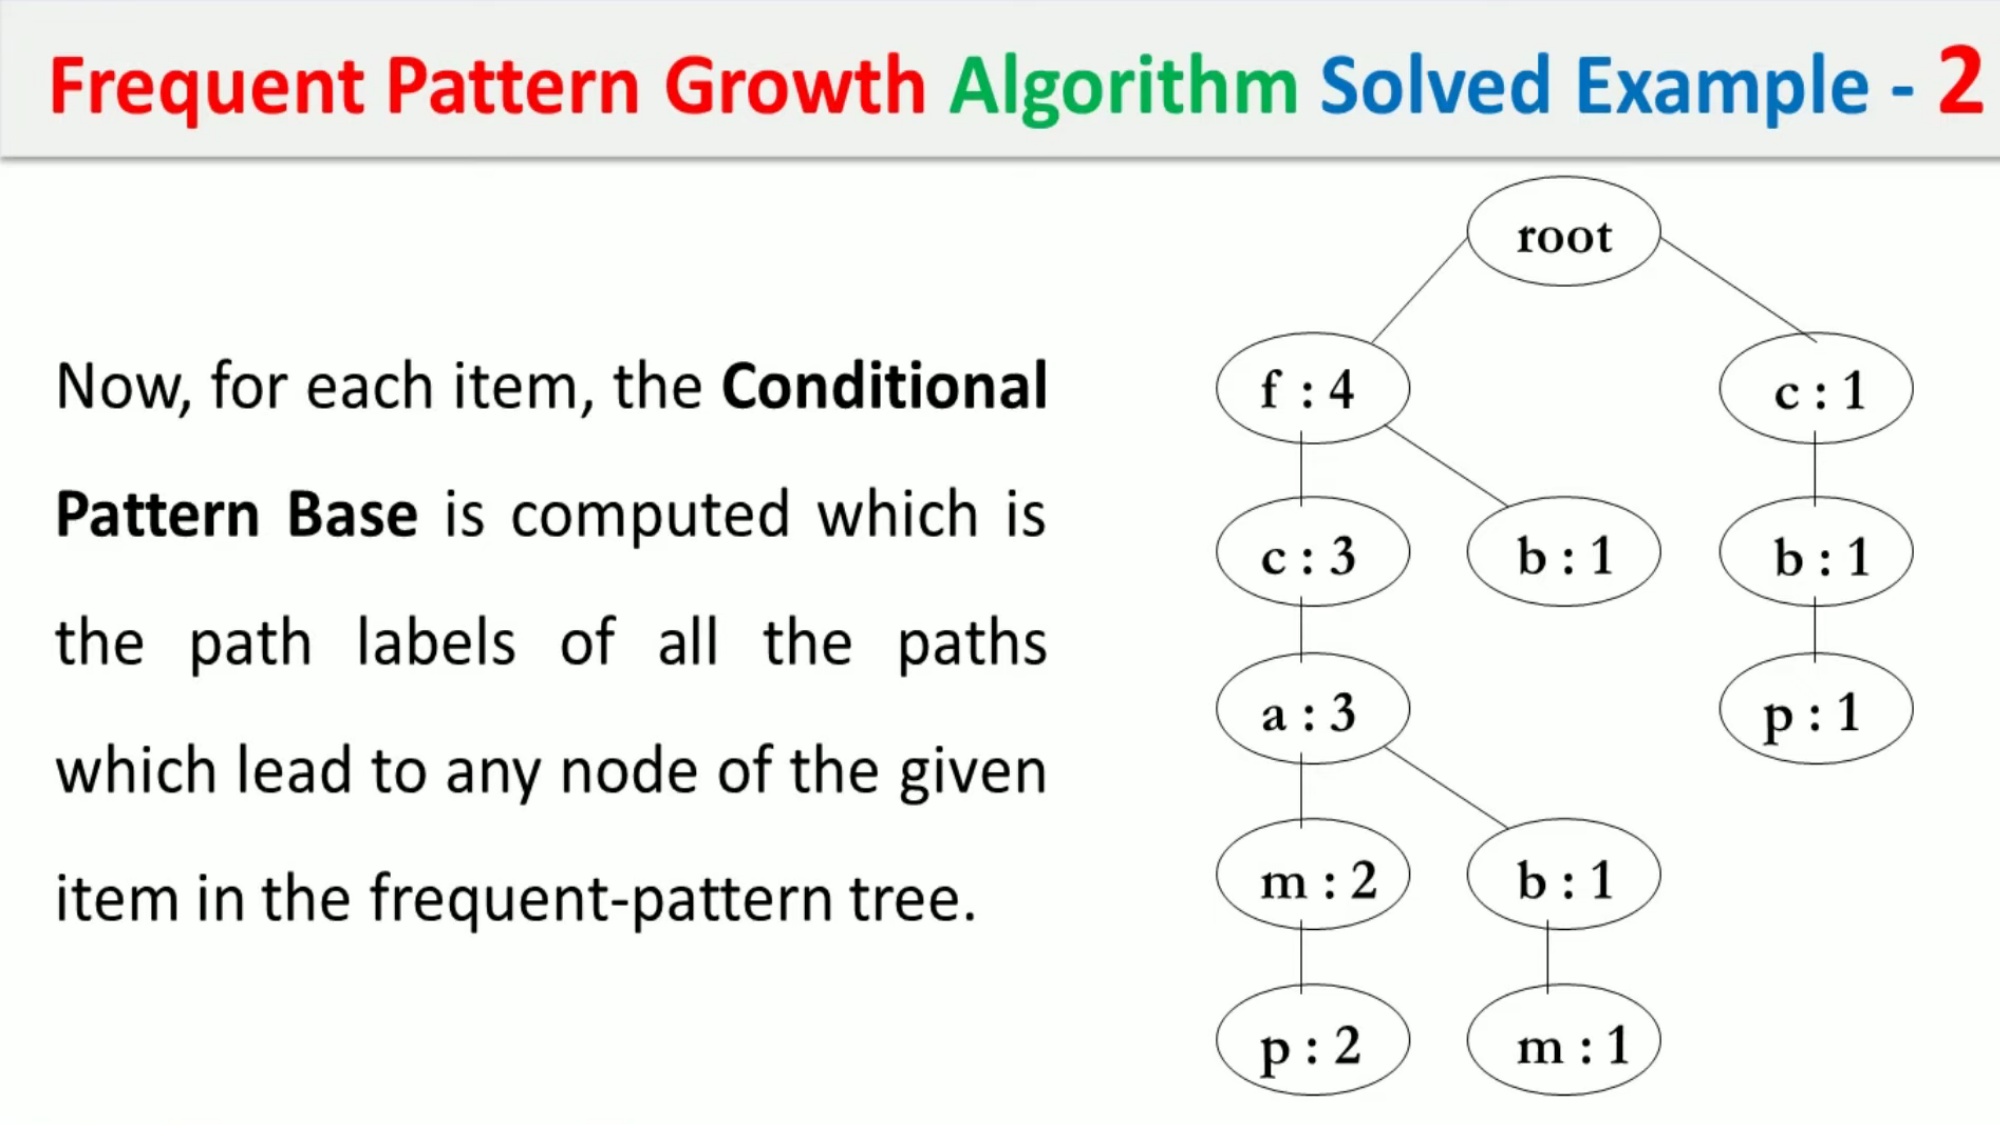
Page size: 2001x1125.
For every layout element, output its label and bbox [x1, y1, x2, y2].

list [0, 0, 2000, 1125]
